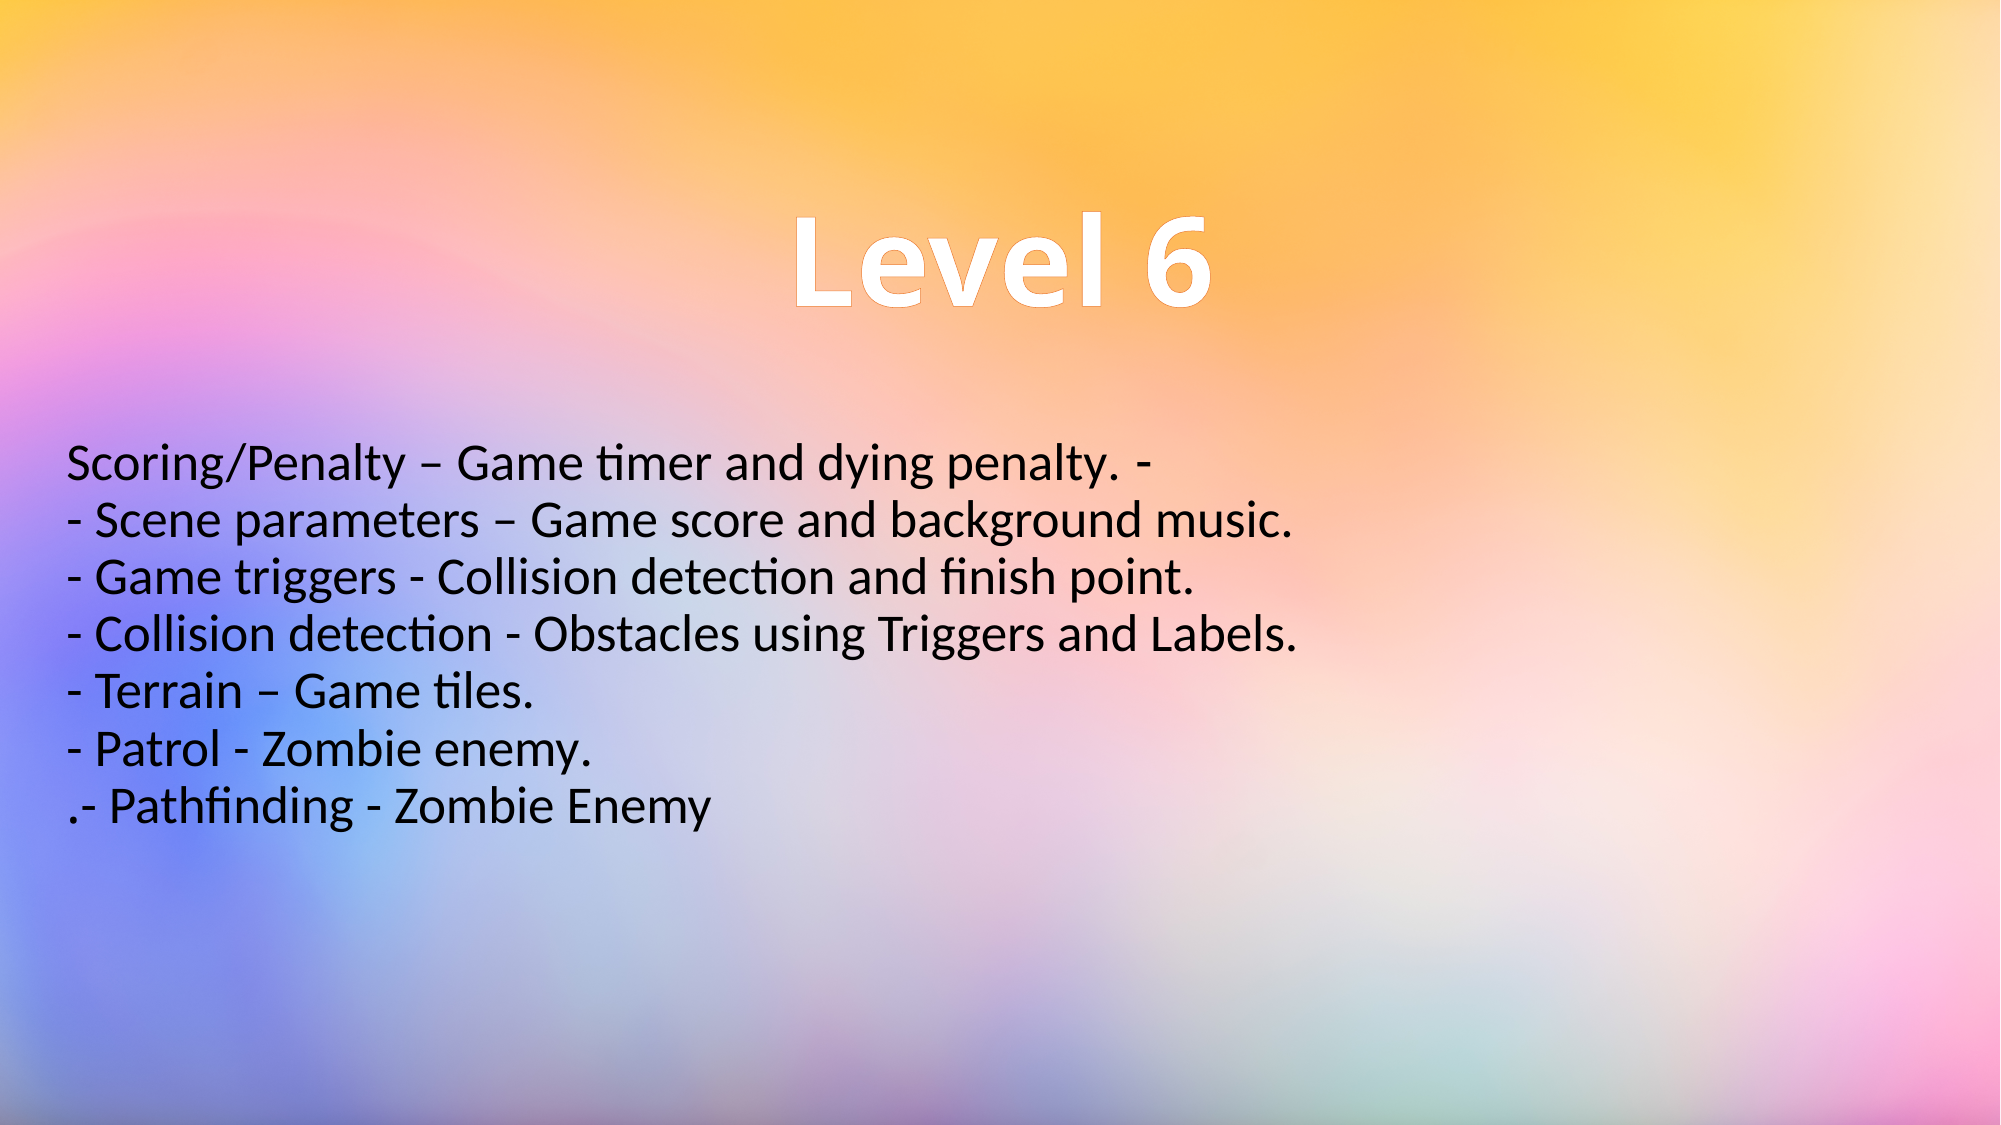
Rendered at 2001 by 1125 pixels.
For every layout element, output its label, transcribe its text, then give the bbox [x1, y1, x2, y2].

title Level 6 [137, 157, 1863, 375]
list - Scoring/Penalty – Game timer and dying penalty. - Scene parameters – Game score and background music. - Game triggers - Collision detection and finish point. - Collision detection - Obstacles using Triggers and Labels. - Terrain – Game tiles. - Patrol - Zombie enemy. - Pathfinding - Zombie Enemy. [51, 427, 1949, 968]
picture [0, 0, 2001, 1125]
